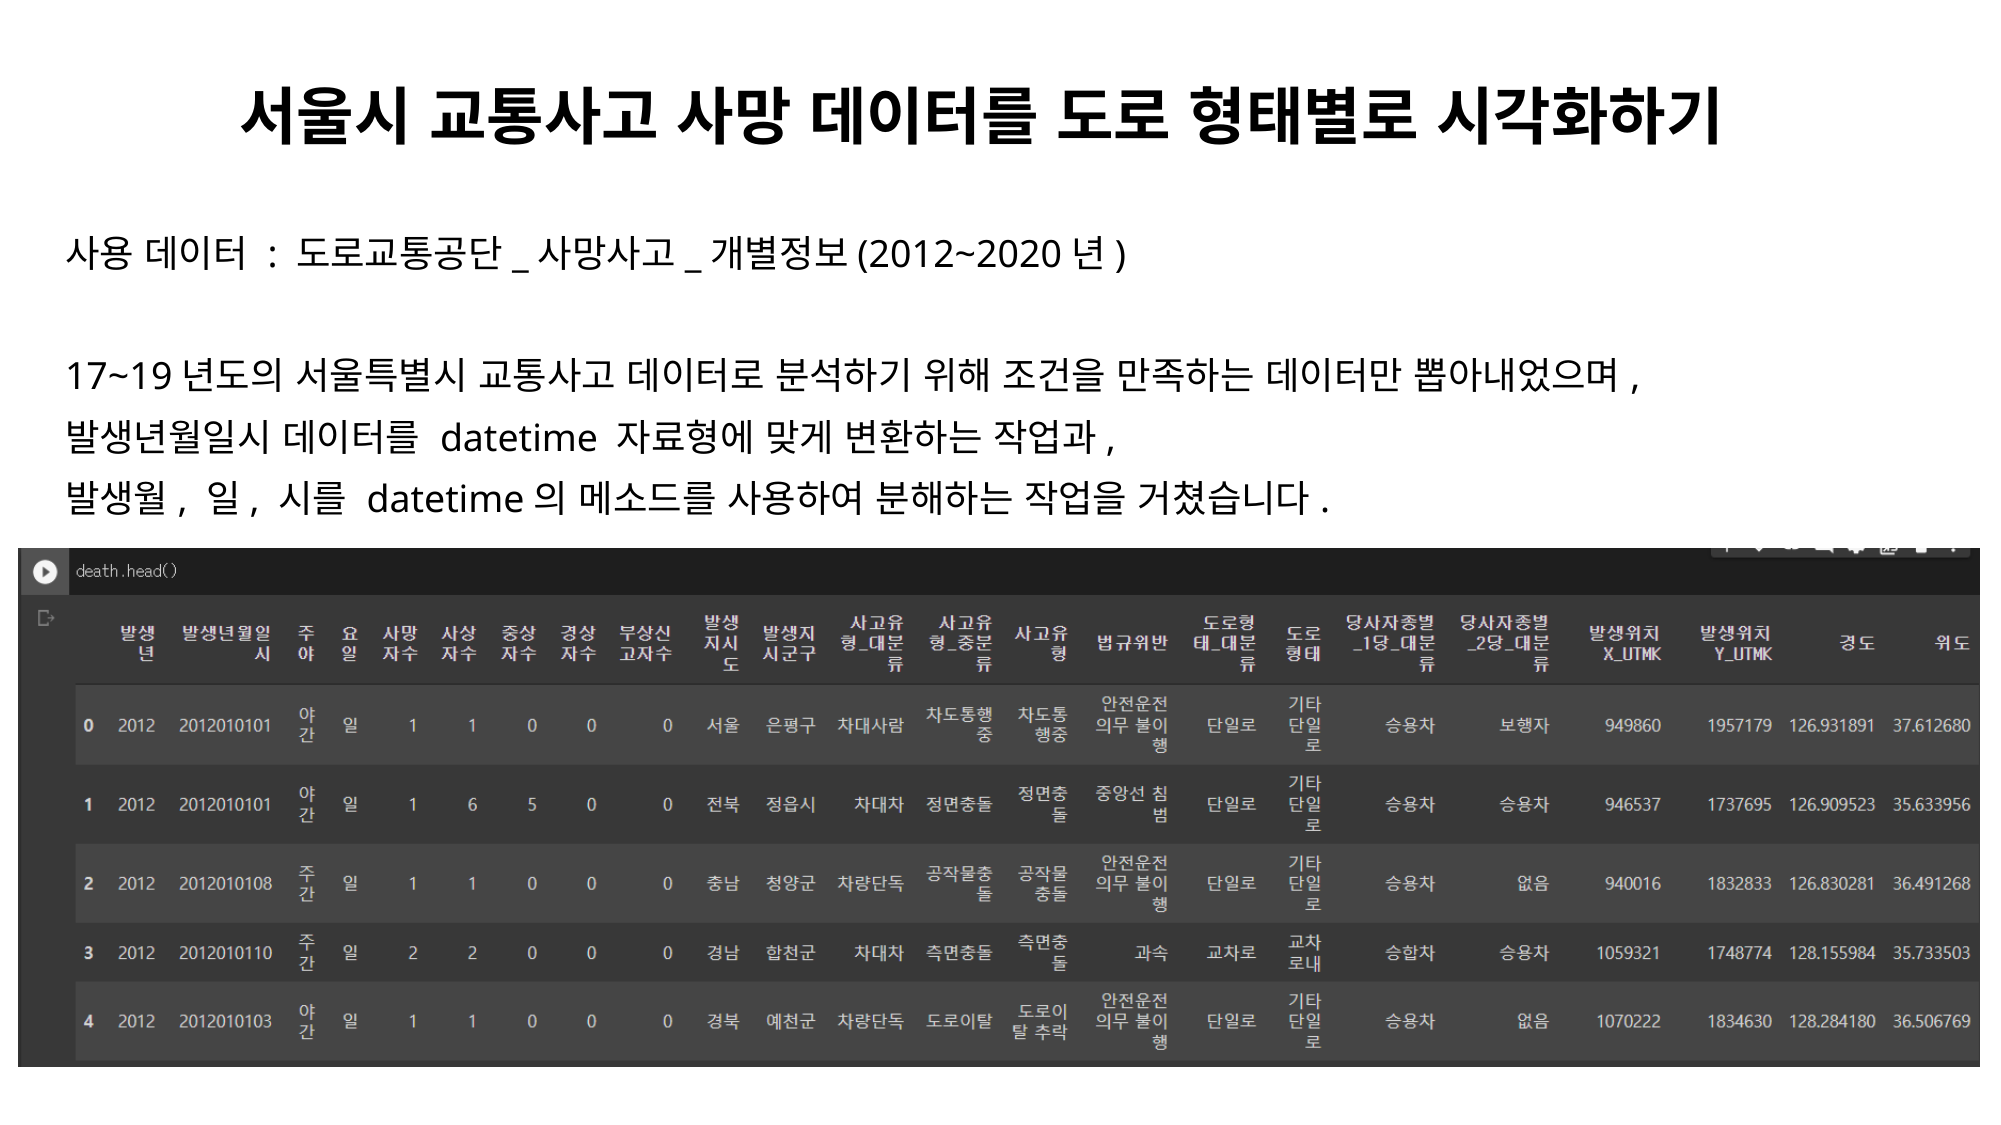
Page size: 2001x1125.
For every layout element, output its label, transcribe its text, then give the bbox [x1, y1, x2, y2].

title 서울시 교통사고 사망 데이터를 도로 형태별로 시각화하기 [90, 23, 1873, 161]
subtitle 사용 데이터 : 도로교통공단_사망사고_개별정보(2012~2020년) 17~19년도의 서울특별시 교통사고 데이터로 분석하기 위해 조건을 만족하는 데이터만 뽑아내었으며, 발생년월일시 데이터를 datetime 자료형에 맞게 변환하는 작업과, 발생월, 일, 시를 datetime의 메소드를 사용하여 분해하는 작업을 거쳤습니다. [49, 227, 1811, 548]
picture [18, 548, 1980, 1067]
